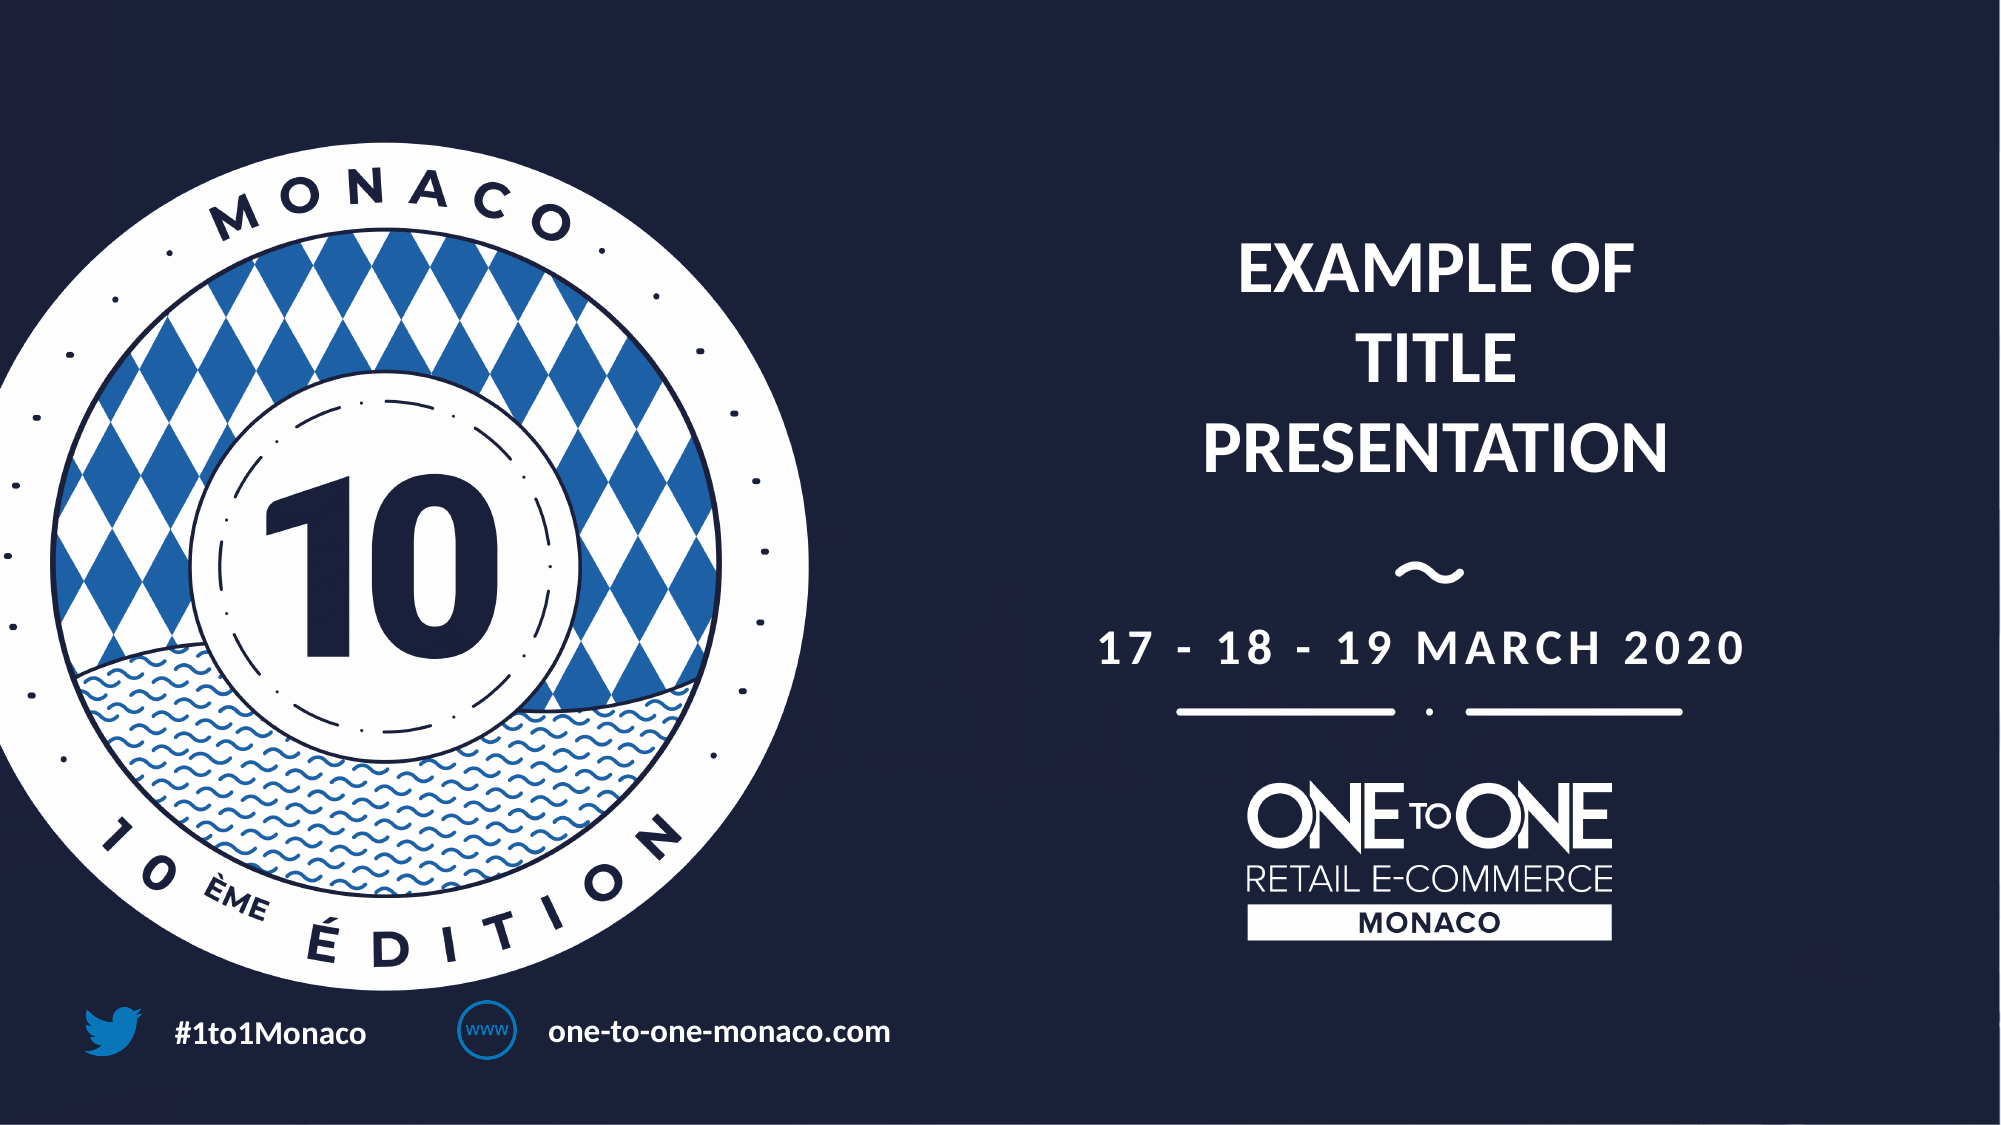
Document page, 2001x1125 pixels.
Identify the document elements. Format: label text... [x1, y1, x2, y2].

picture [0, 0, 2001, 1125]
text_box #1to1Monaco [160, 1003, 413, 1059]
text_box EXAMPLE OF TITLE PRESENTATION [1136, 210, 1738, 495]
text_box one-to-one-monaco.com [533, 1001, 957, 1057]
